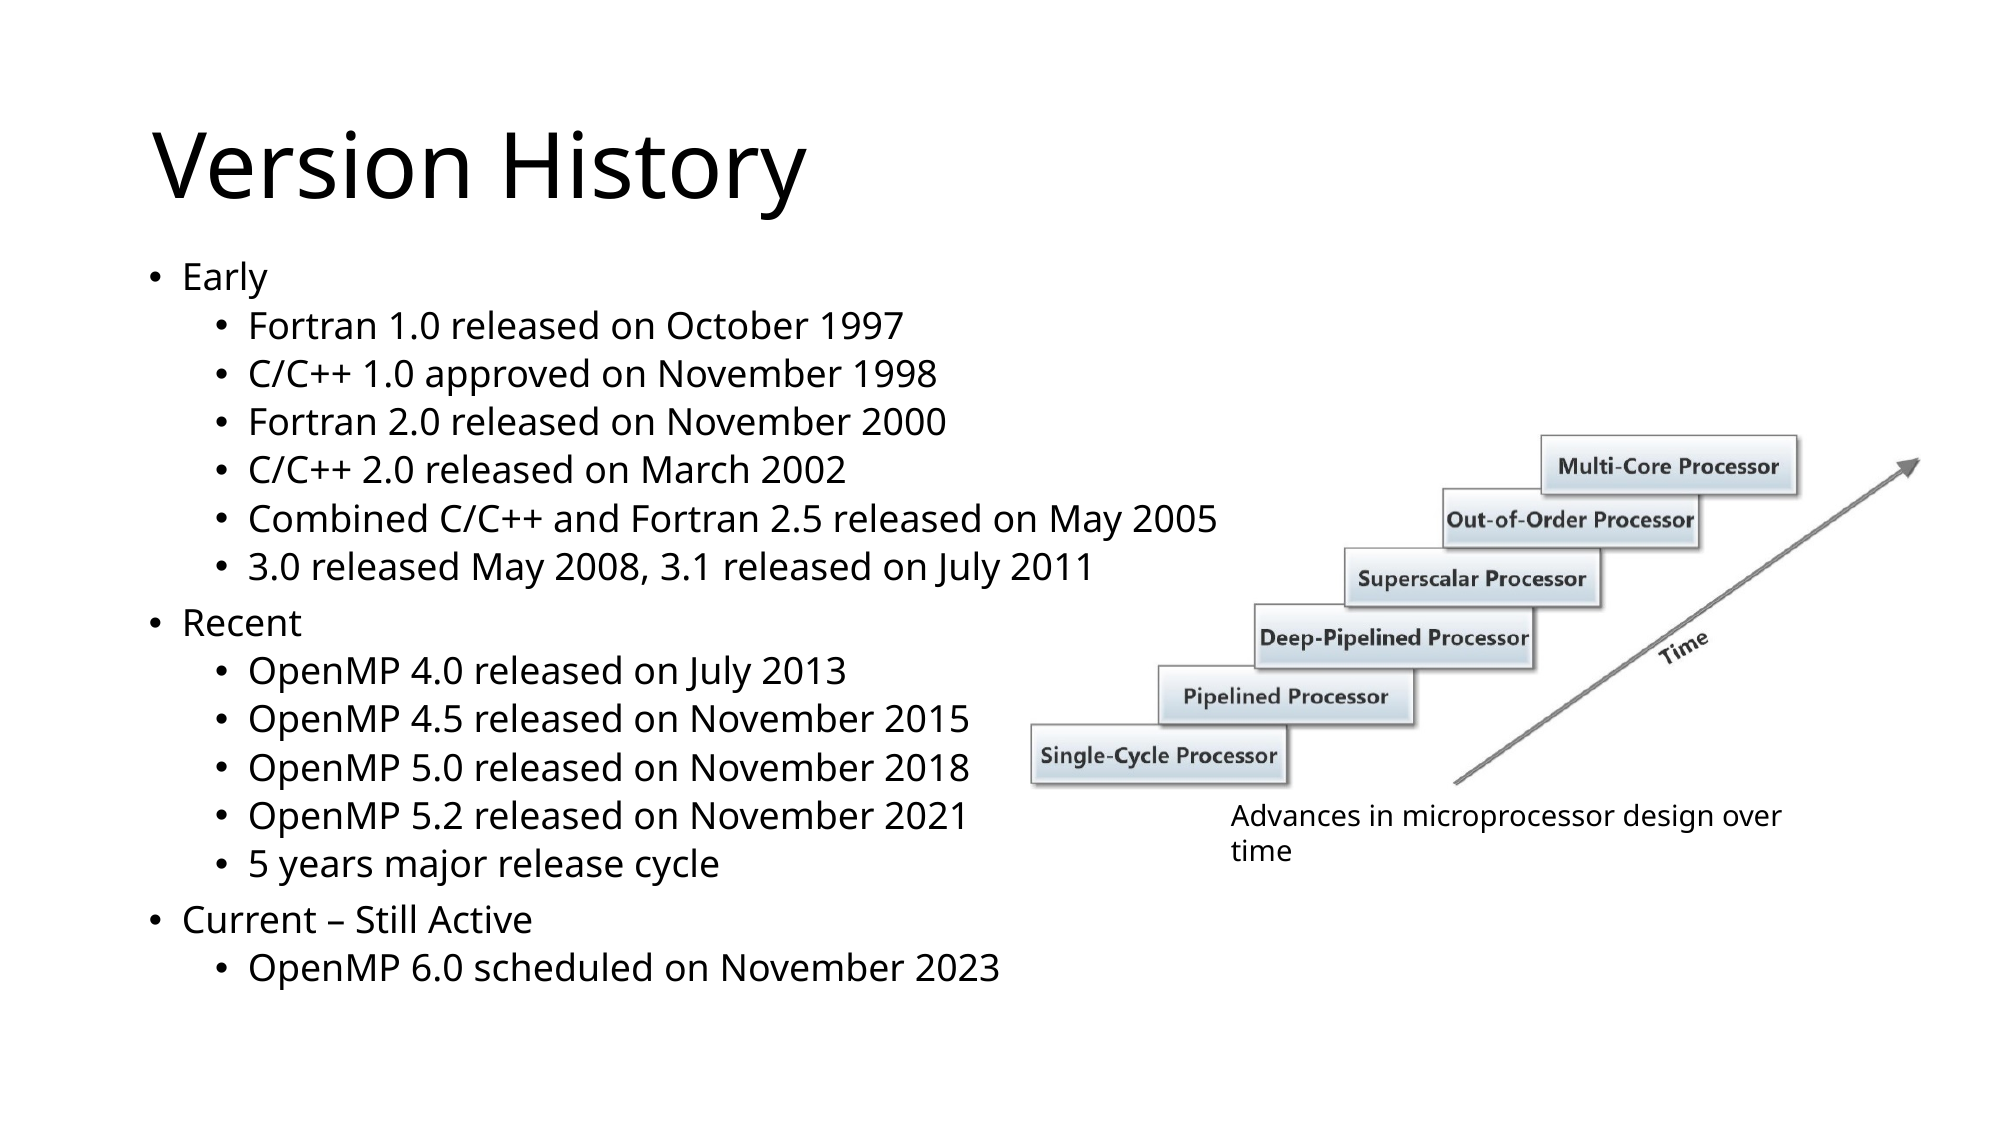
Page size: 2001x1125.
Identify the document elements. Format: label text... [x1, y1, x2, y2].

picture [1030, 434, 1921, 790]
title Version History [137, 59, 1863, 278]
text_box Advances in microprocessor design over time [1216, 790, 1825, 875]
list Early Fortran 1.0 released on October 1997 C/C++ 1.0 approved on November 1998 Fortran 2.0 released on November 2000 C/C++ 2.0 released on March 2002 Combined C/C++ and Fortran 2.5 released on May 2005 3.0 released May 2008, 3.1 released on July 2011 Recent OpenMP 4.0 released on July 2013 OpenMP 4.5 released on November 2015 OpenMP 5.0 released on November 2018 OpenMP 5.2 released on November 2021 5 years major release cycle Current – Still Active OpenMP 6.0 scheduled on November 2023 [133, 251, 1313, 1005]
